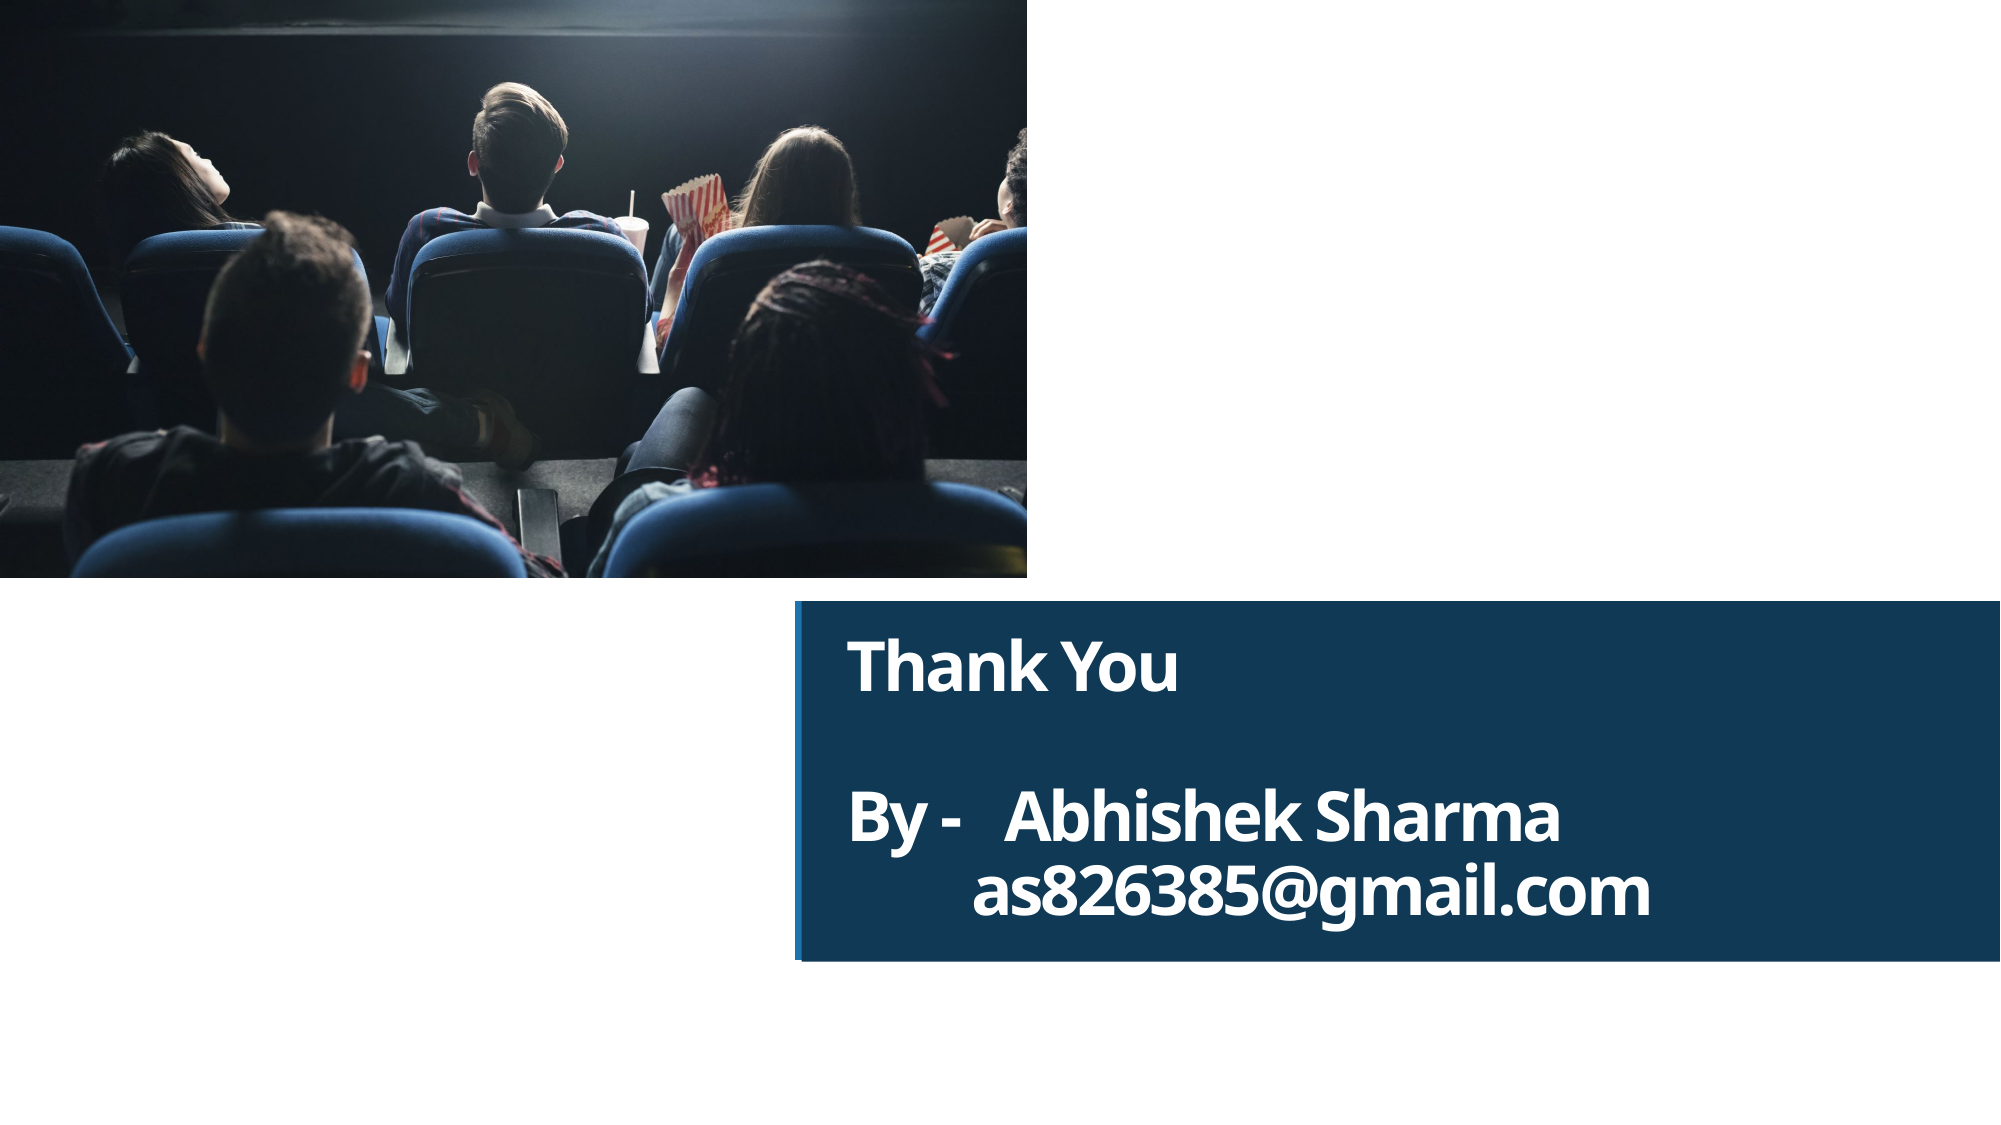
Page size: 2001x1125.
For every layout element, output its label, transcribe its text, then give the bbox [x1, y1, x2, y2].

list Thank You By - Abhishek Sharma as826385@gmail.com [801, 601, 2000, 962]
picture [0, 0, 1028, 578]
